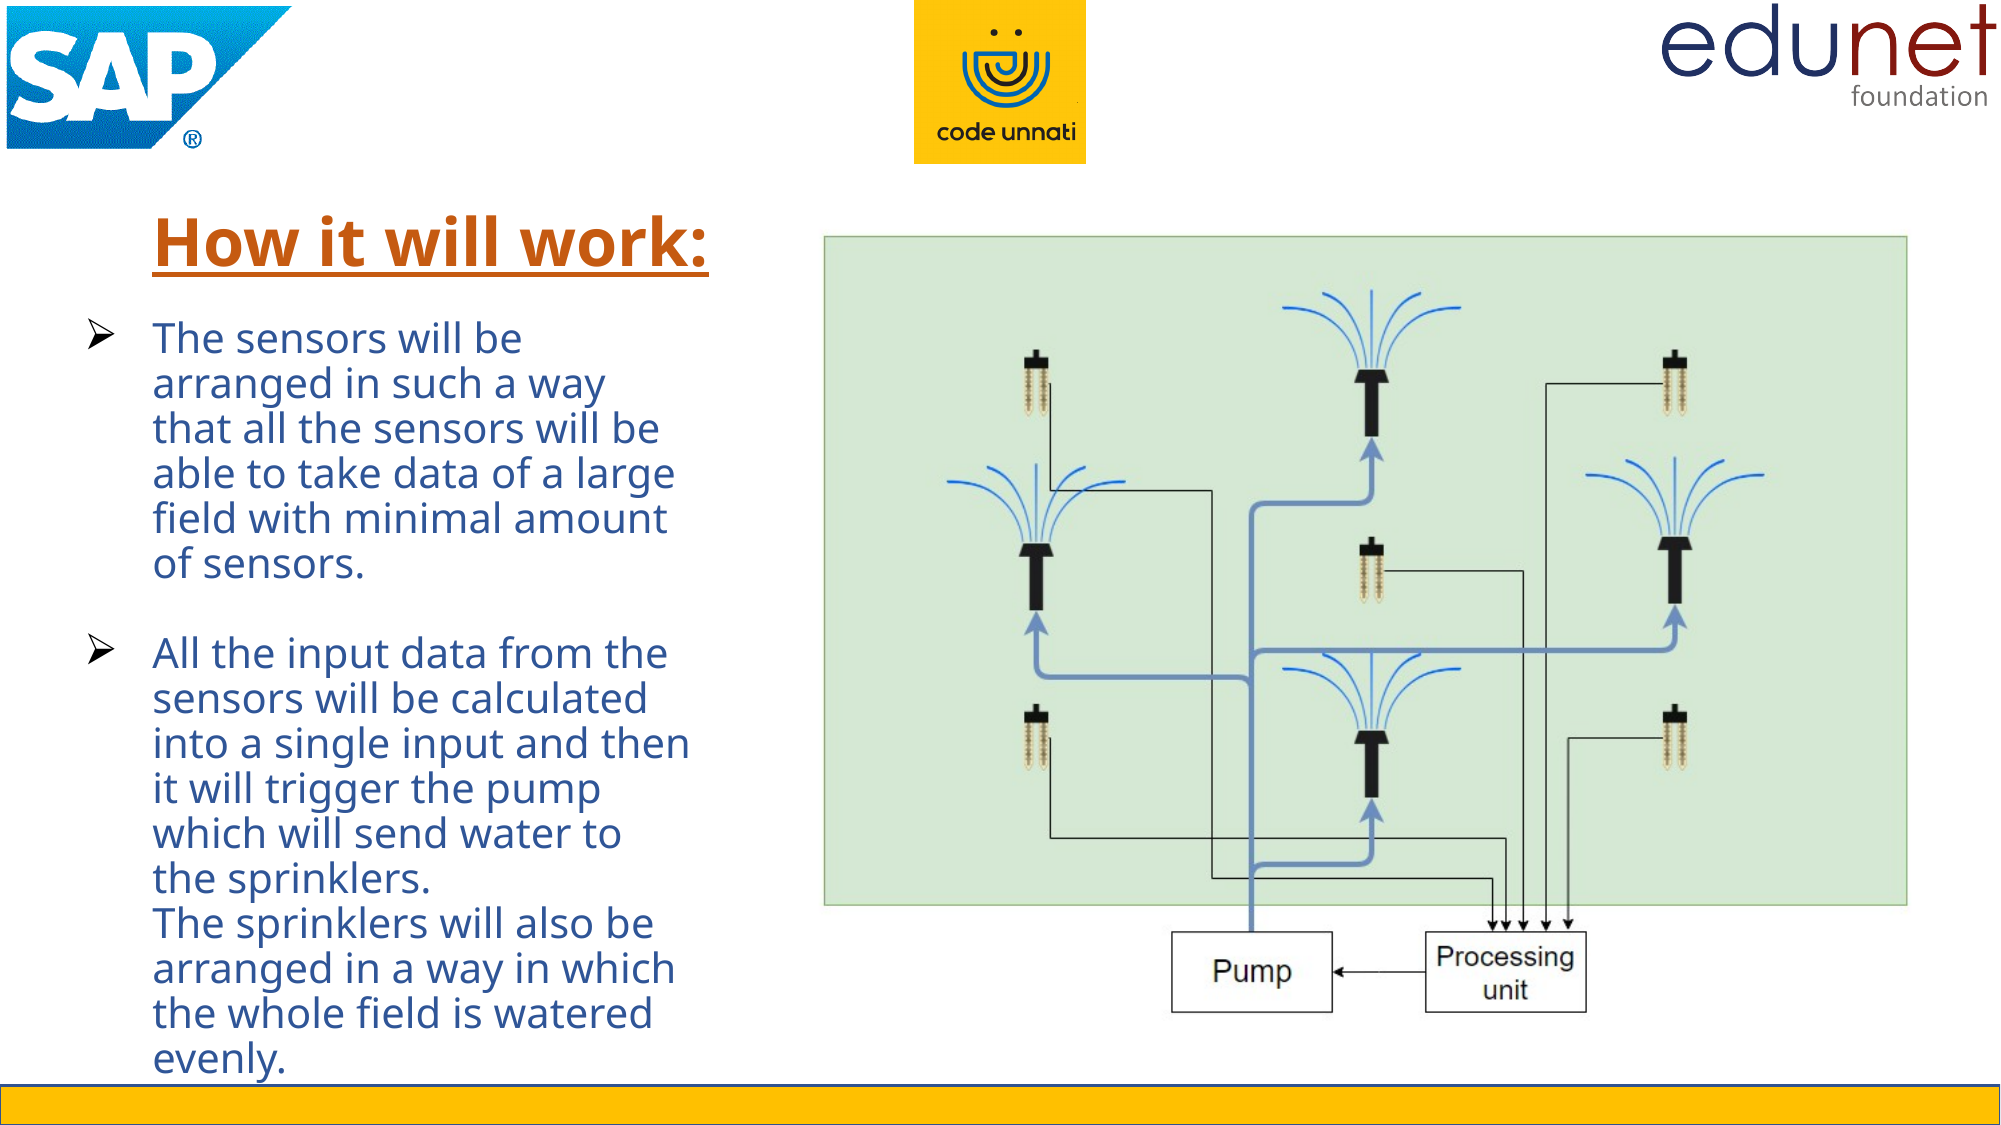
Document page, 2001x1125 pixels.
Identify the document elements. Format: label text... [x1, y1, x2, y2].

picture [1654, 0, 2000, 113]
picture [914, 0, 1086, 164]
title How it will work: [137, 201, 783, 297]
picture [811, 212, 1926, 1025]
picture [0, 0, 339, 157]
list The sensors will be arranged in such a way that all the sensors will be able to take data of a large field with minimal amount of sensors. All the input data from the sensors will be calculated into a single input and then it will trigger the pump which will send water to the sprinklers. The sprinklers will also be arranged in a way in which the whole field is watered evenly. [62, 310, 708, 979]
